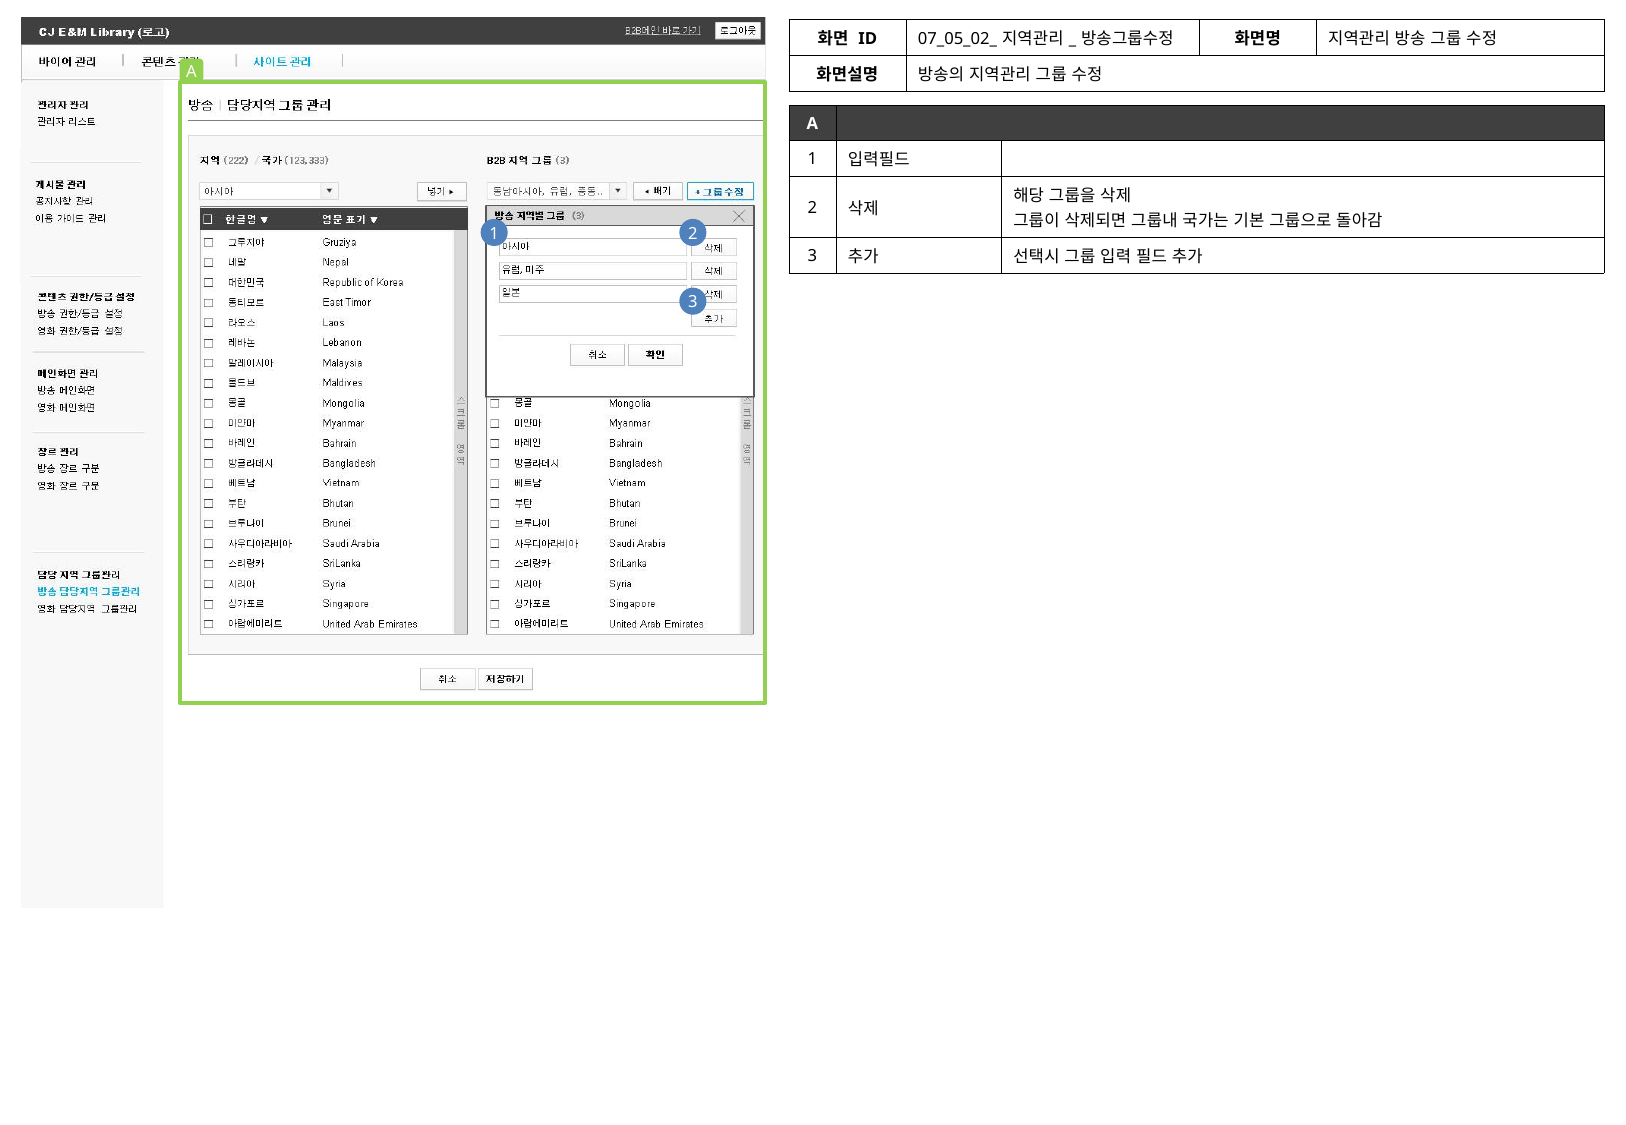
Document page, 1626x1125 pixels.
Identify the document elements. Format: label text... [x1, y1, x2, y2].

table_cell 1 [790, 141, 836, 176]
table_cell 삭제 [837, 177, 1001, 237]
table_cell 화면설명 [790, 56, 906, 91]
table_cell 2 [790, 177, 836, 237]
table_header 화면 ID [790, 20, 906, 55]
table_header 07_05_02_지역관리_방송그룹수정 [907, 20, 1199, 55]
table_cell 추가 [837, 238, 1001, 273]
table_header A [790, 106, 836, 140]
table_header 지역관리 방송 그룹 수정 [1317, 20, 1604, 55]
table_cell 방송의 지역관리 그룹 수정 [907, 56, 1604, 91]
table_header 화면명 [1200, 20, 1316, 55]
table_cell 입력필드 [837, 141, 1001, 176]
picture [19, 17, 766, 908]
table_cell [1002, 141, 1604, 176]
table_cell 선택시 그룹 입력 필드 추가 [1002, 238, 1604, 273]
table_cell 3 [790, 238, 836, 273]
table_header [837, 106, 1604, 140]
table_cell 해당 그룹을 삭제 그룹이 삭제되면 그룹내 국가는 기본 그룹으로 돌아감 [1002, 177, 1604, 237]
